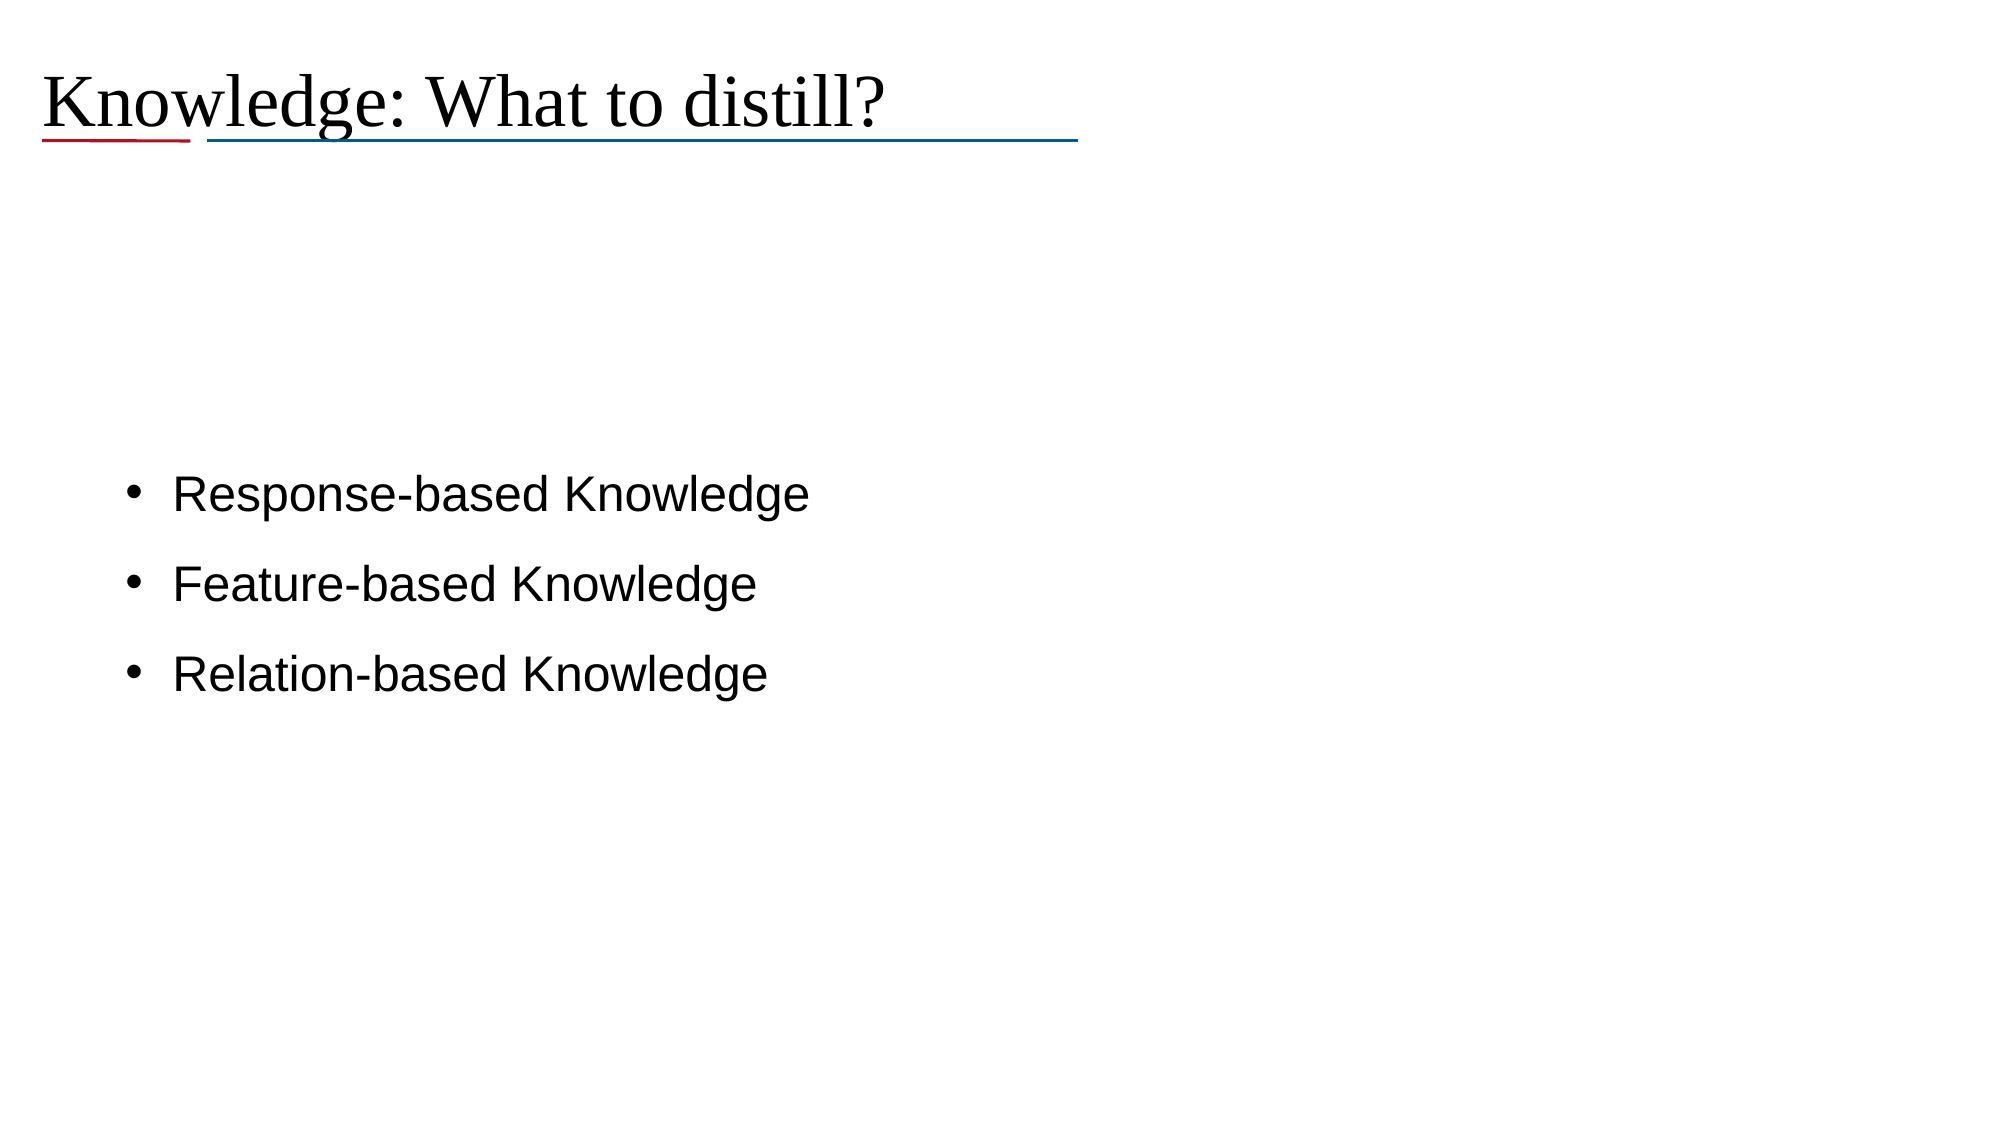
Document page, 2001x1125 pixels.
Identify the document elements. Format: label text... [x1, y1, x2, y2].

title Knowledge: What to distill? [27, 0, 1753, 211]
text_box Response-based Knowledge Feature-based Knowledge Relation-based Knowledge [110, 423, 1890, 709]
